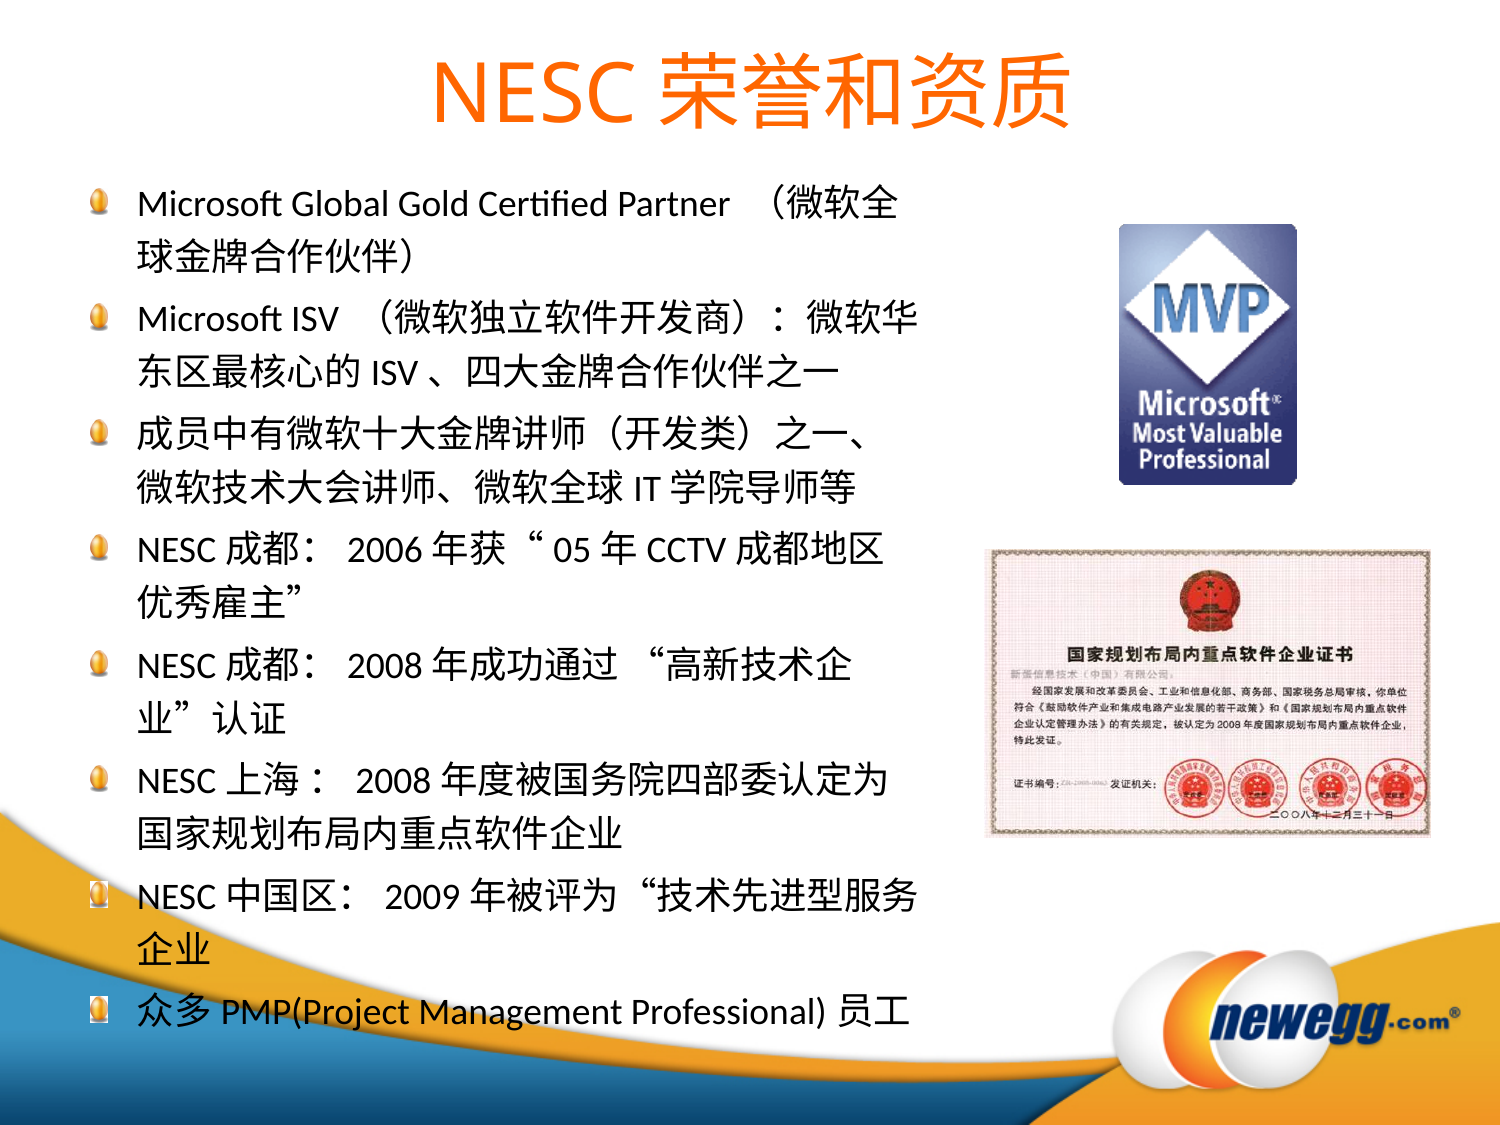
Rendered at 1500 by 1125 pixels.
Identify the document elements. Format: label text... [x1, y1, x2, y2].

picture [90, 303, 108, 331]
picture [90, 996, 108, 1023]
picture [90, 881, 108, 908]
picture [90, 765, 108, 792]
list Microsoft Global Gold Certified Partner （微软全球金牌合作伙伴） Microsoft ISV （微软独立软件开发商）：微软华东区最核心的ISV、四大金牌合作伙伴之一 成员中有微软十大金牌讲师（开发类）之一、微软技术大会讲师、微软全球IT学院导师等 NESC成都：2006年获“05年CCTV成都地区优秀雇主” NESC成都：2008年成功通过 “高新技术企业”认证 NESC上海 ：2008年度被国务院四部委认定为国家规划布局内重点软件企业 NESC中国区：2009年被评为“技术先进型服务企业 众多PMP(Project Management Professional)员工 [0, 162, 938, 1037]
picture [90, 419, 108, 446]
picture [90, 534, 108, 561]
picture [0, 0, 1500, 1125]
picture [90, 650, 108, 677]
picture [90, 188, 108, 215]
title NESC荣誉和资质 [76, 50, 1427, 129]
